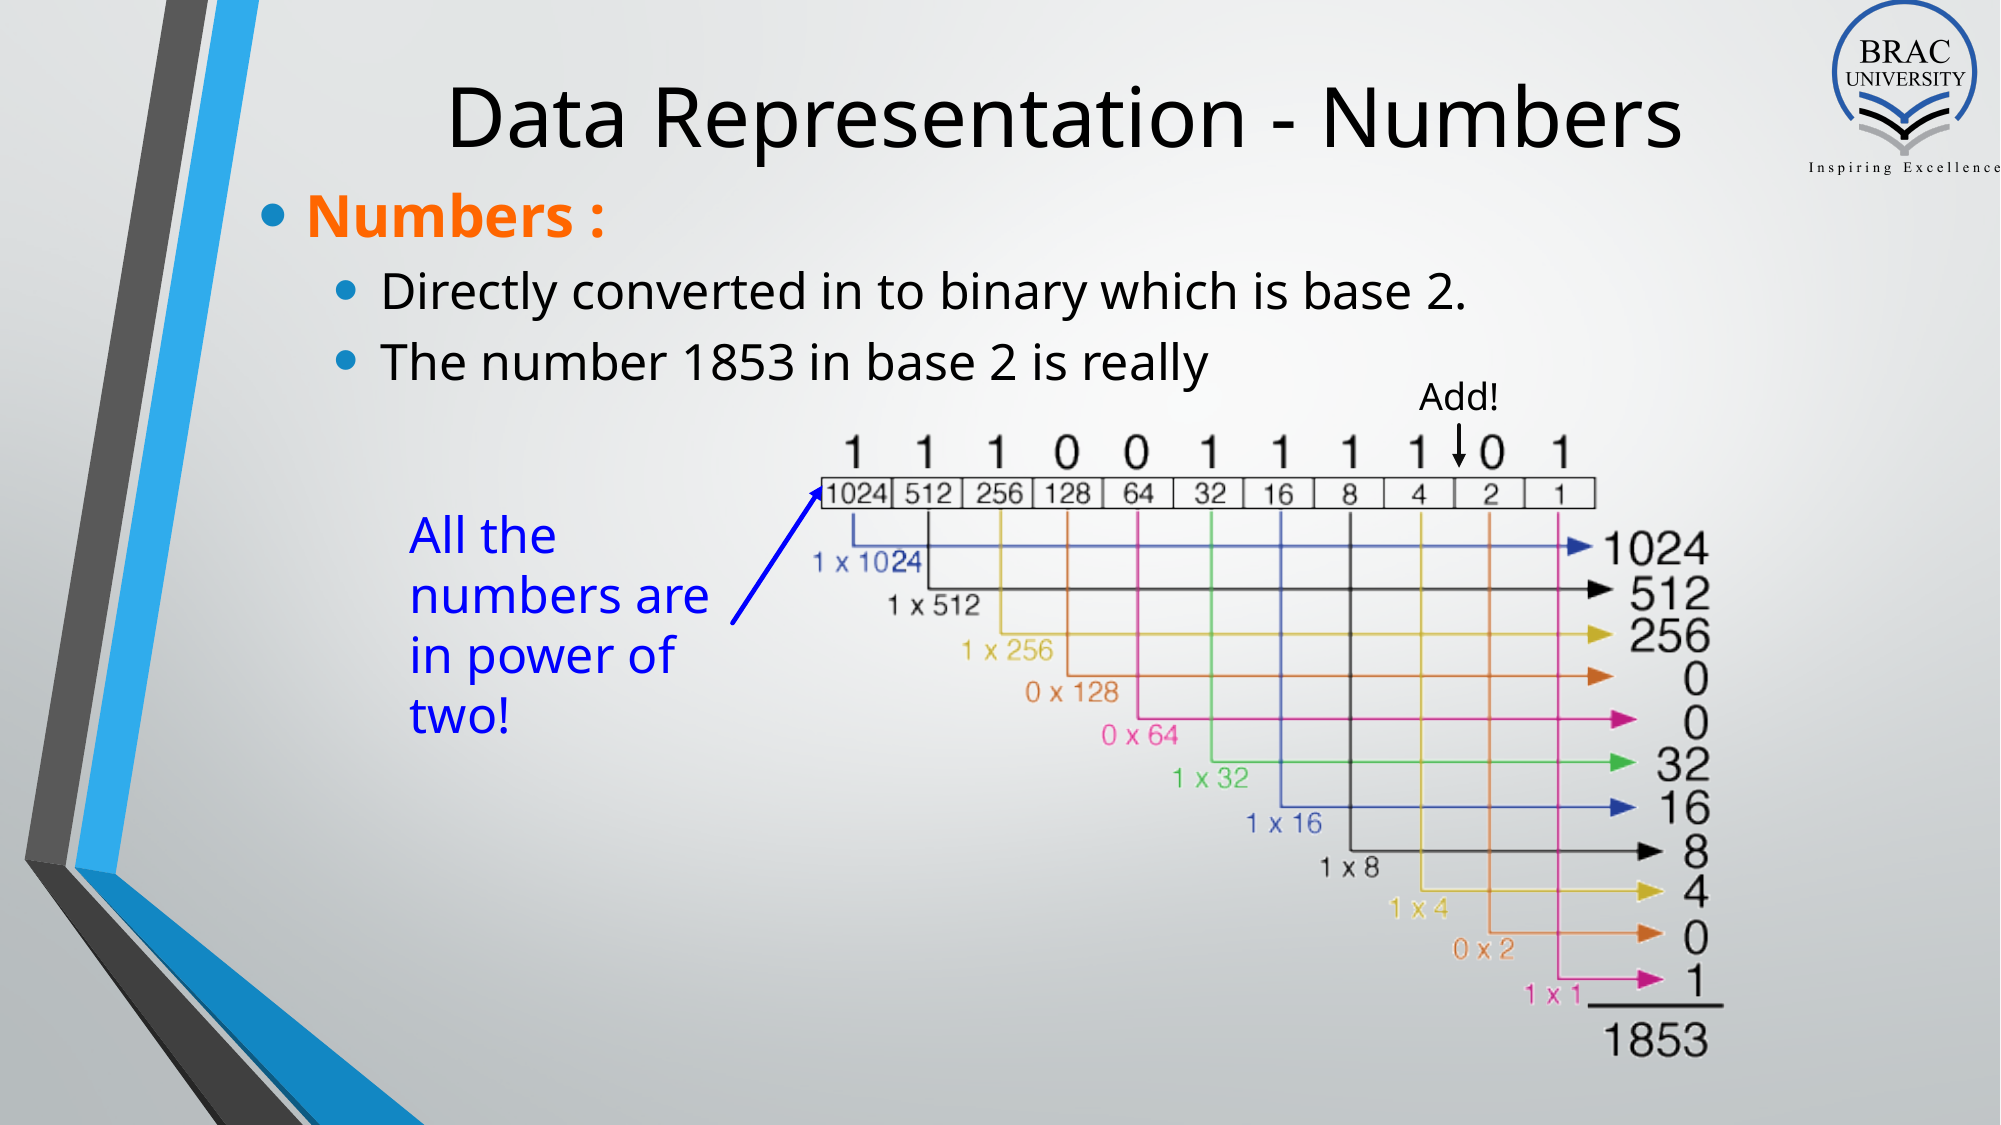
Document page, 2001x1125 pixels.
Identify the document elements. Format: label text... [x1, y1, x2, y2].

title Data Representation - Numbers [243, 53, 1808, 175]
text_box Add! [1404, 365, 1514, 424]
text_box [732, 485, 823, 595]
picture [1808, 0, 2000, 176]
picture [812, 424, 1727, 1071]
list Numbers : Directly converted in to binary which is base 2. The number 1853 in base 2 is really [243, 185, 1887, 950]
text_box All the numbers are in power of two! [394, 495, 733, 751]
